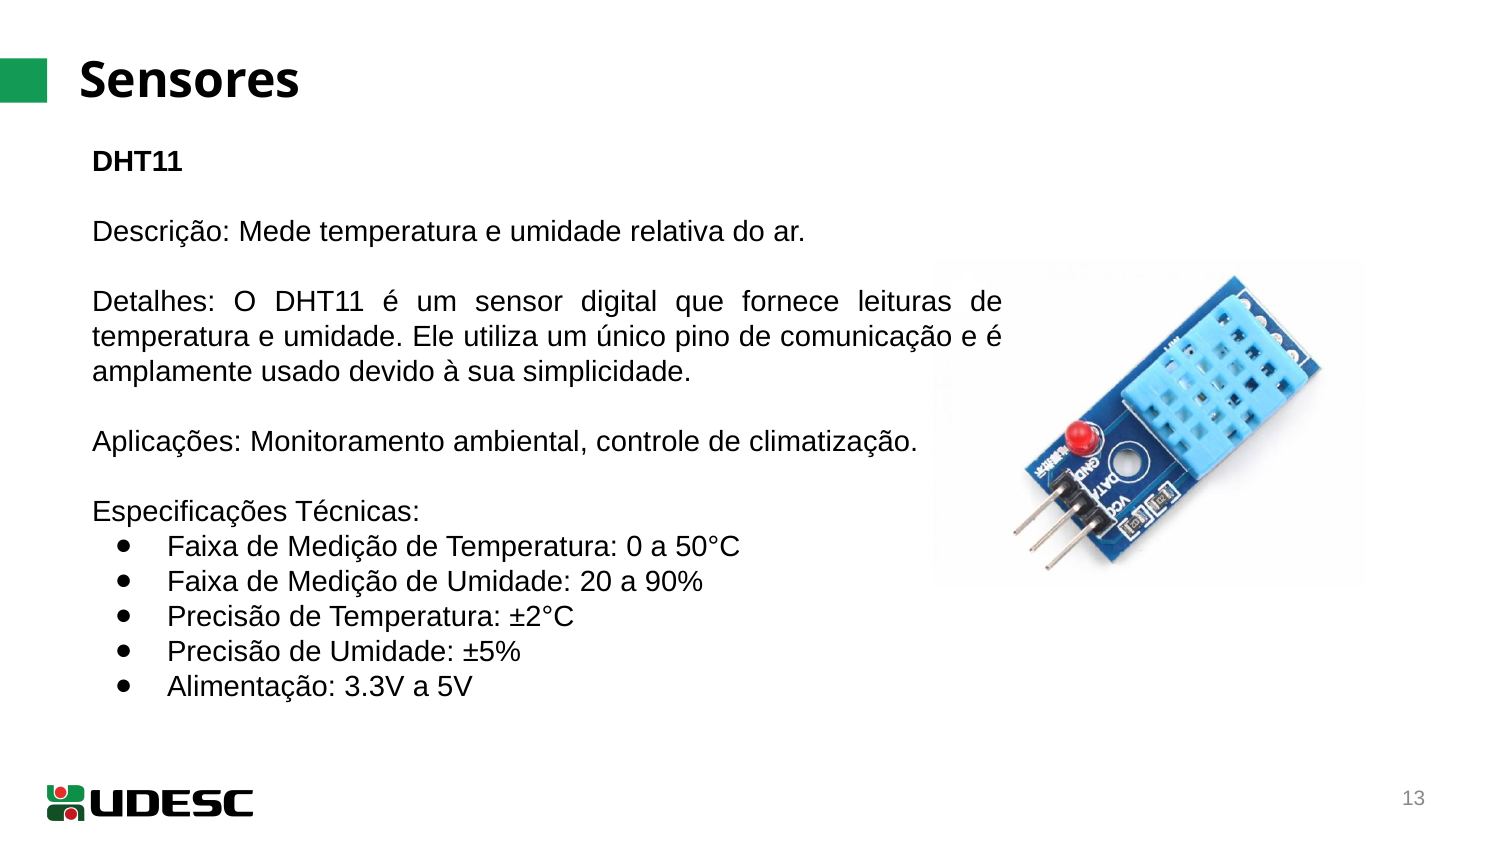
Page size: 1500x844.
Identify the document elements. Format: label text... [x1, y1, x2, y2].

text_box DHT11 Descrição: Mede temperatura e umidade relativa do ar. Detalhes: O DHT11 é um sensor digital que fornece leituras de temperatura e umidade. Ele utiliza um único pino de comunicação e é amplamente usado devido à sua simplicidade. Aplicações: Monitoramento ambiental, controle de climatização. Especificações Técnicas: Faixa de Medição de Temperatura: 0 a 50°C Faixa de Medição de Umidade: 20 a 90% Precisão de Temperatura: ±2°C Precisão de Umidade: ±5% Alimentação: 3.3V a 5V [77, 127, 1019, 717]
title Sensores [77, 45, 1190, 173]
slide_number ‹#› [1080, 784, 1425, 844]
picture [933, 175, 1365, 669]
picture [46, 784, 253, 822]
text_box [0, 58, 48, 103]
